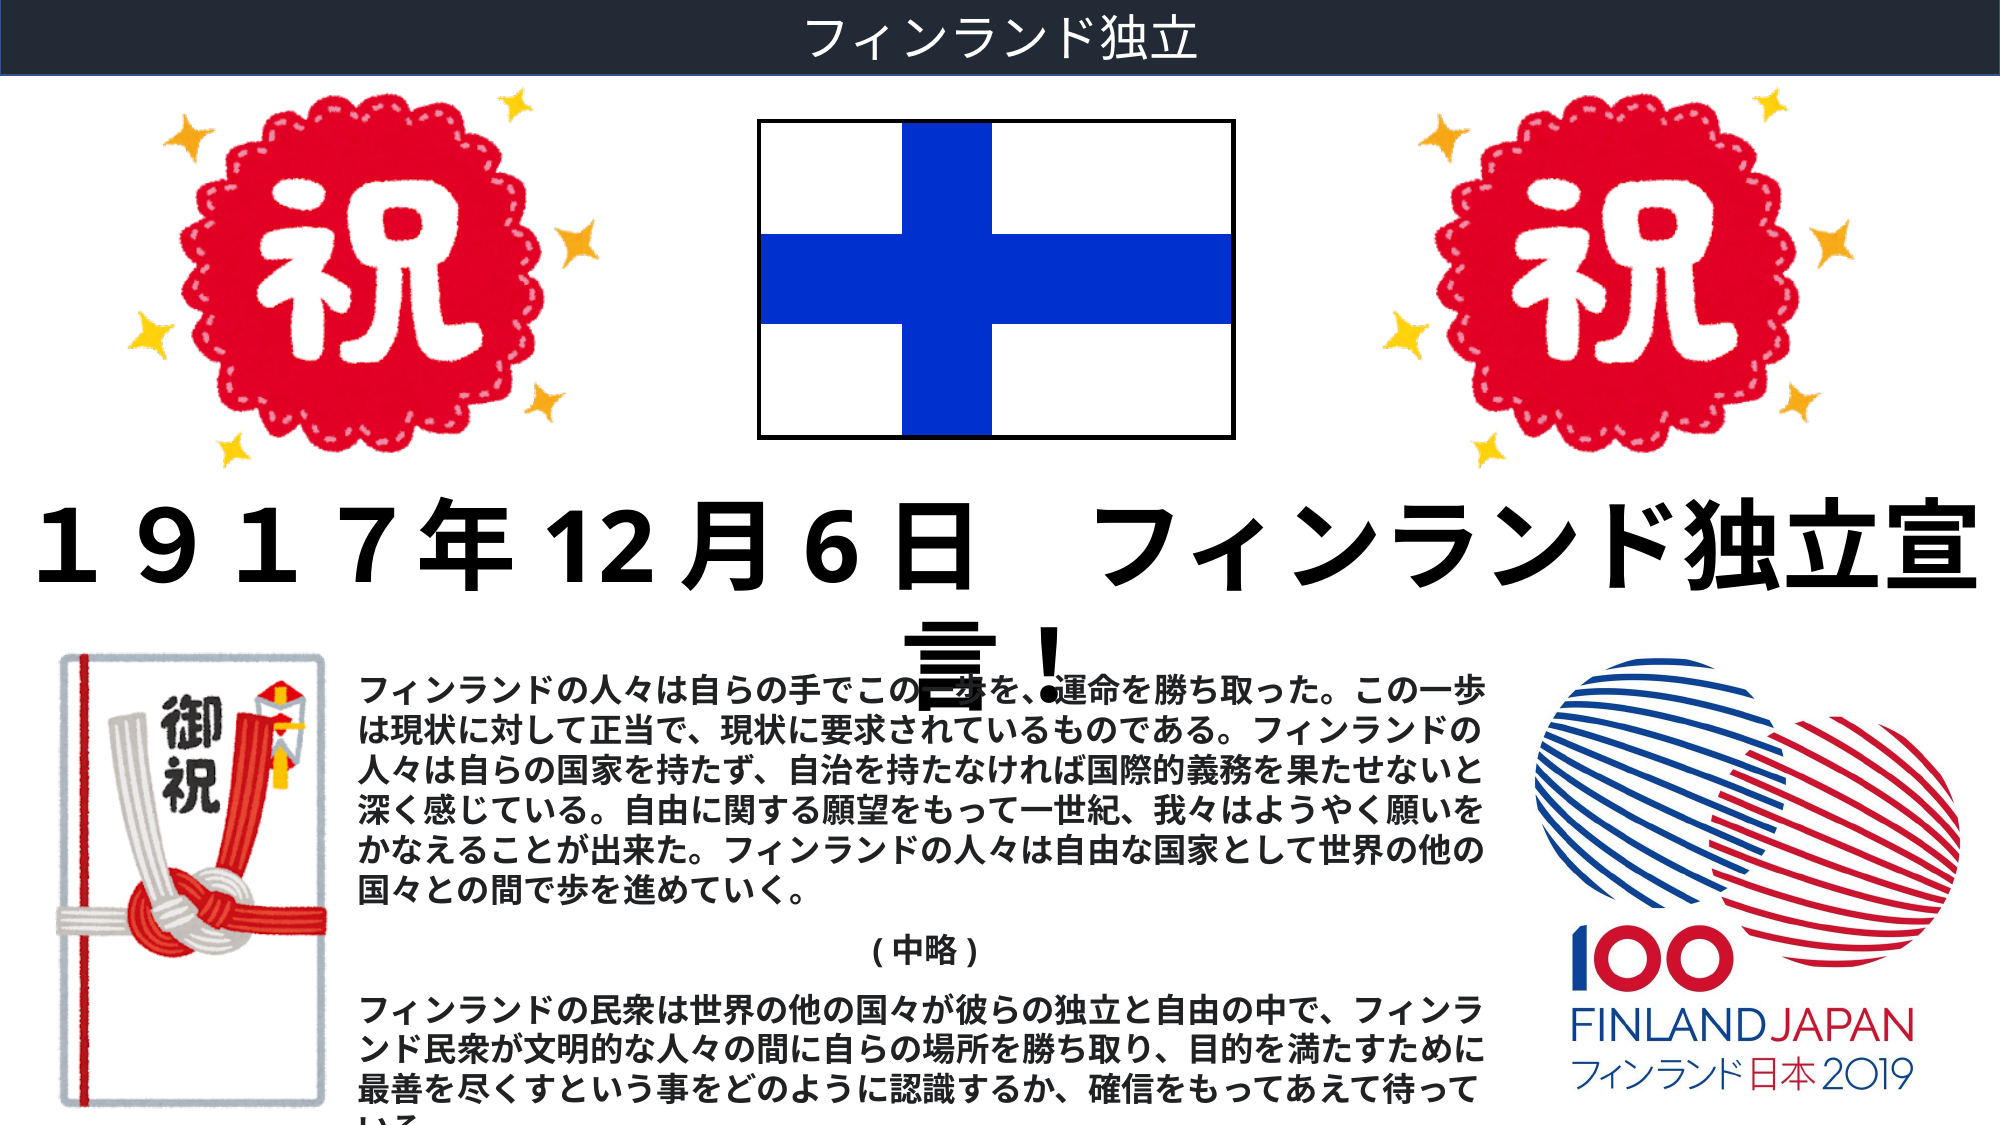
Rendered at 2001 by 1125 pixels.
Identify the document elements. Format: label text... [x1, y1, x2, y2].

text_box フィンランド独立 [0, 0, 2000, 76]
picture [109, 51, 617, 505]
picture [1364, 51, 1872, 505]
picture [757, 119, 1236, 440]
text_box フィンランドの人々は自らの手でこの一歩を、運命を勝ち取った。この一歩は現状に対して正当で、現状に要求されているものである。フィンランドの人々は自らの国家を持たず、自治を持たなければ国際的義務を果たせないと深く感じている。自由に関する願望をもって一世紀、我々はようやく願いをかなえることが出来た。フィンランドの人々は自由な国家として世界の他の国々との間で歩を進めていく。 (中略) フィンランドの民衆は世界の他の国々が彼らの独立と自由の中で、フィンランド民衆が文明的な人々の間に自らの場所を勝ち取り、目的を満たすために最善を尽くすという事をどのように認識するか、確信をもってあえて待っている。 [342, 661, 1507, 1125]
text_box １９１７年12月6日 フィンランド独立宣言！ [0, 475, 2000, 731]
picture [53, 647, 332, 1114]
picture [1507, 623, 1983, 1125]
